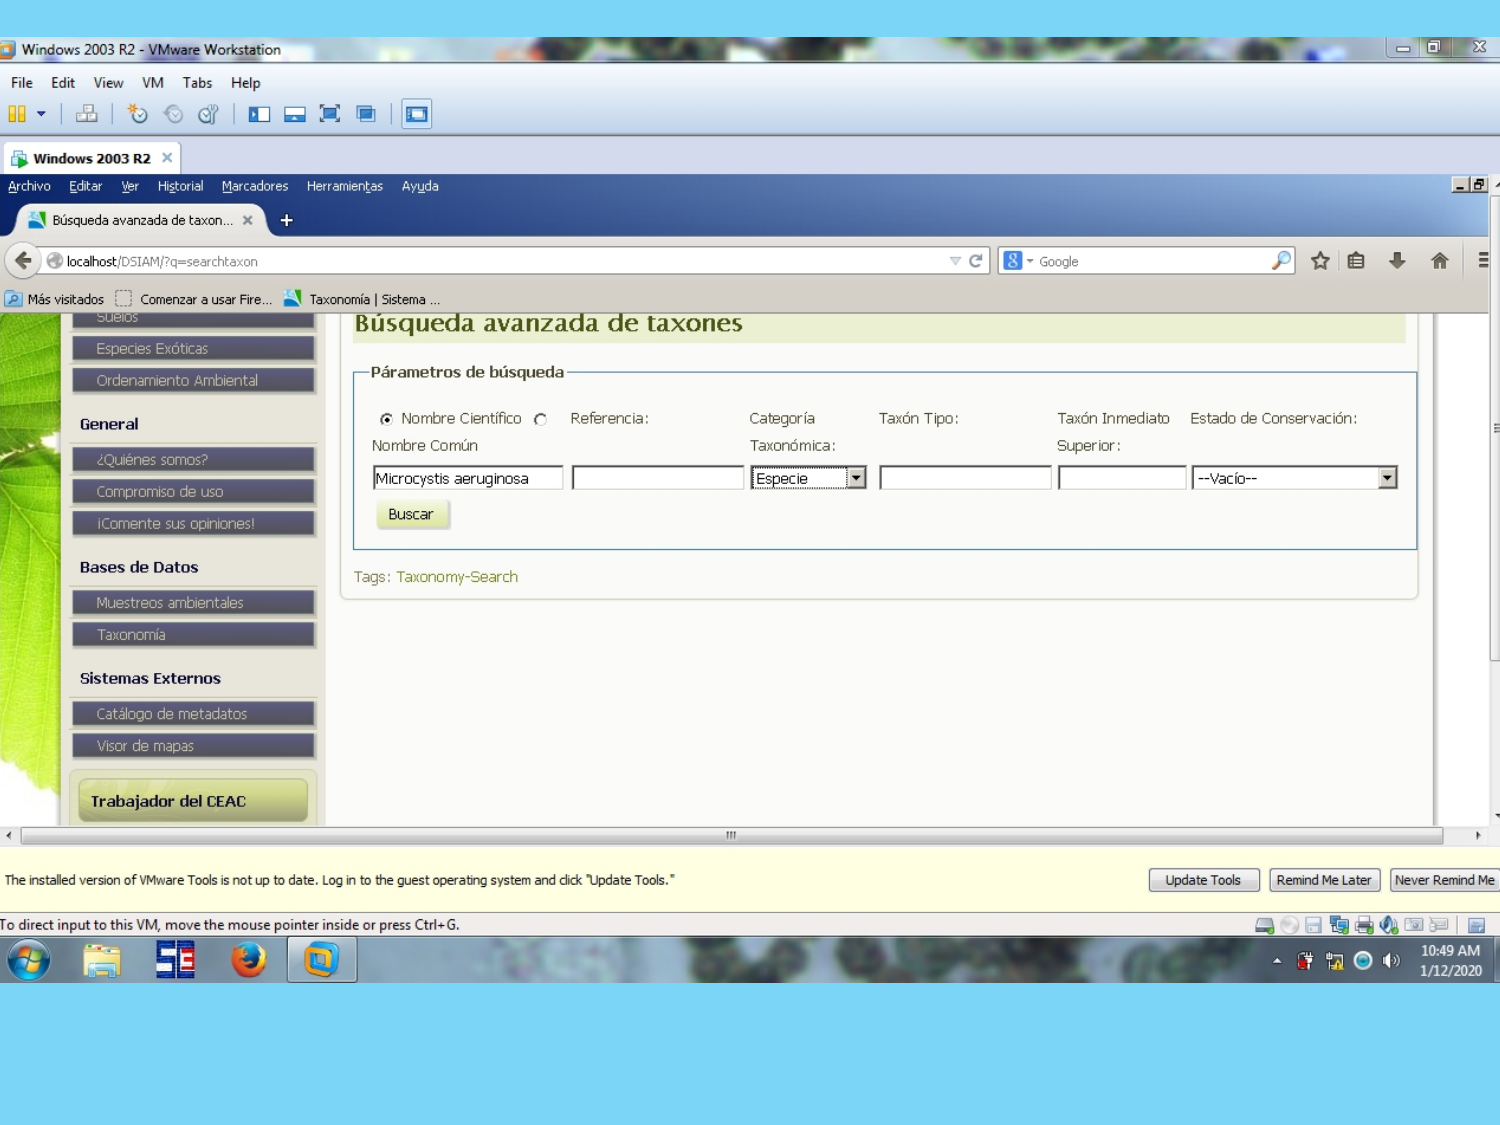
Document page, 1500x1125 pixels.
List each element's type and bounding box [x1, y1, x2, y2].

picture [0, 37, 1500, 984]
